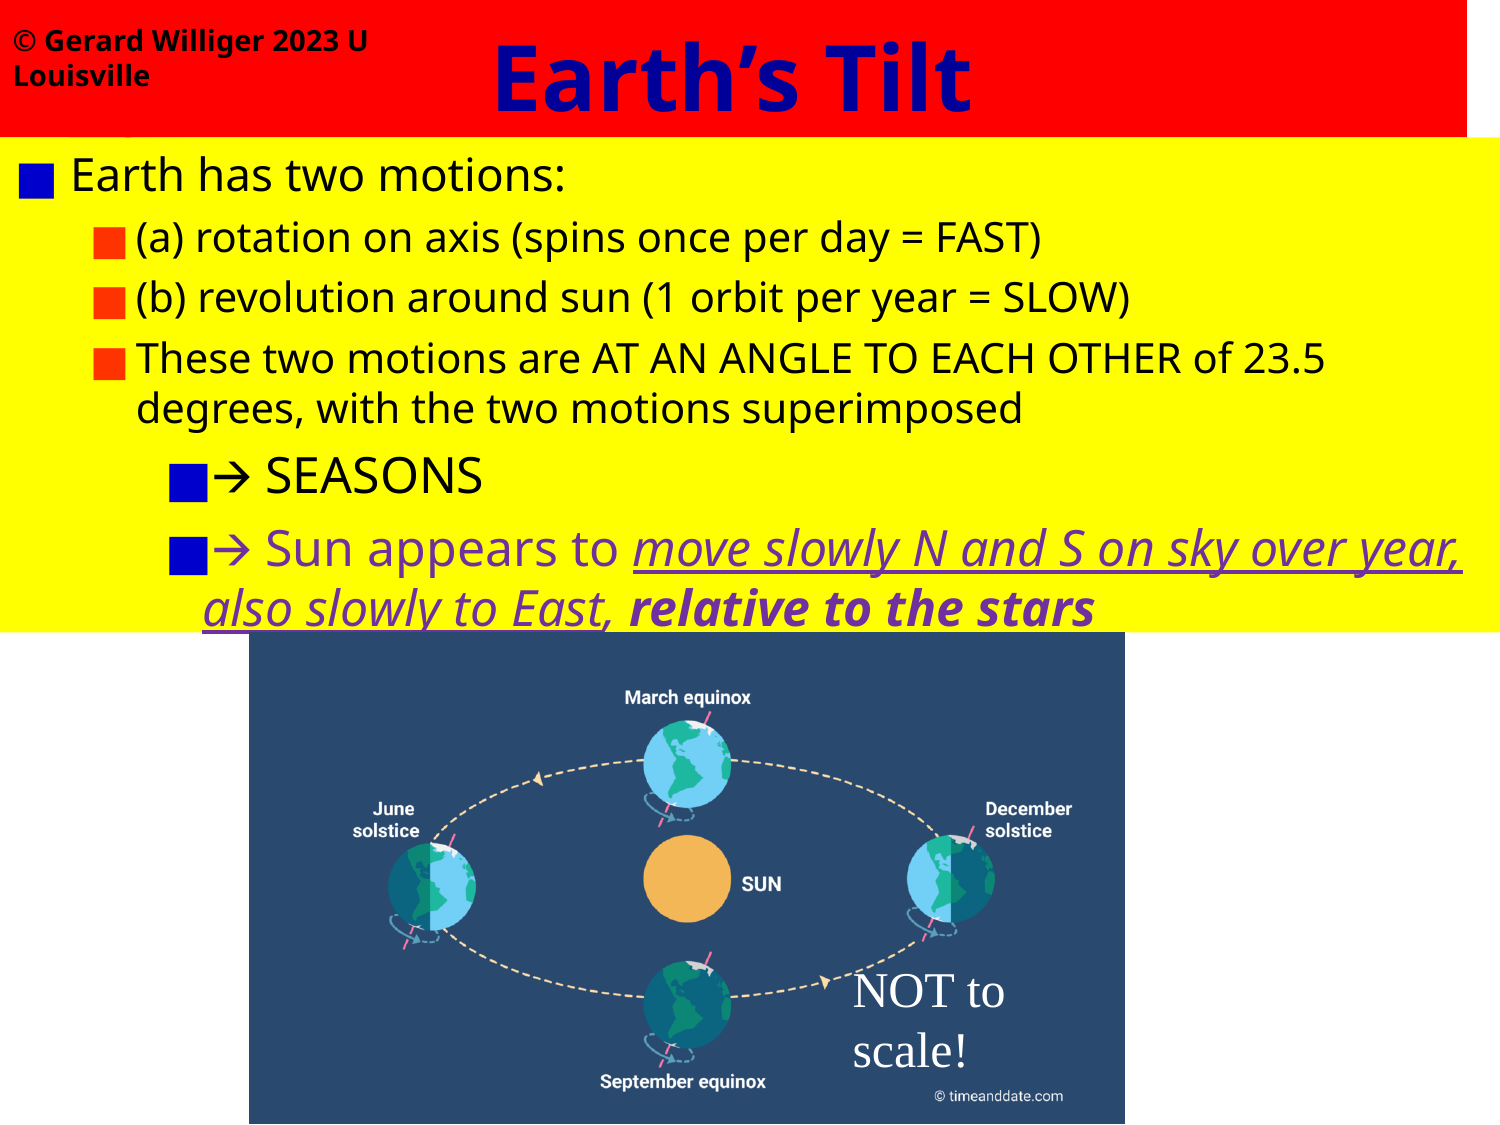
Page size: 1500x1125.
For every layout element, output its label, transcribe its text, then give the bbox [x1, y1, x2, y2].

text_box © Gerard Williger 2023 U Louisville [0, 7, 493, 108]
title Earth’s Tilt [0, 0, 1467, 137]
list Earth has two motions: (a) rotation on axis (spins once per day = FAST) (b) revolution around sun (1 orbit per year = SLOW) These two motions are AT AN ANGLE TO EACH OTHER of 23.5 degrees, with the two motions superimposed 🡪 SEASONS 🡪 Sun appears to move slowly N and S on sky over year, also slowly to East, relative to the stars [0, 137, 1500, 633]
picture [249, 632, 1126, 1125]
